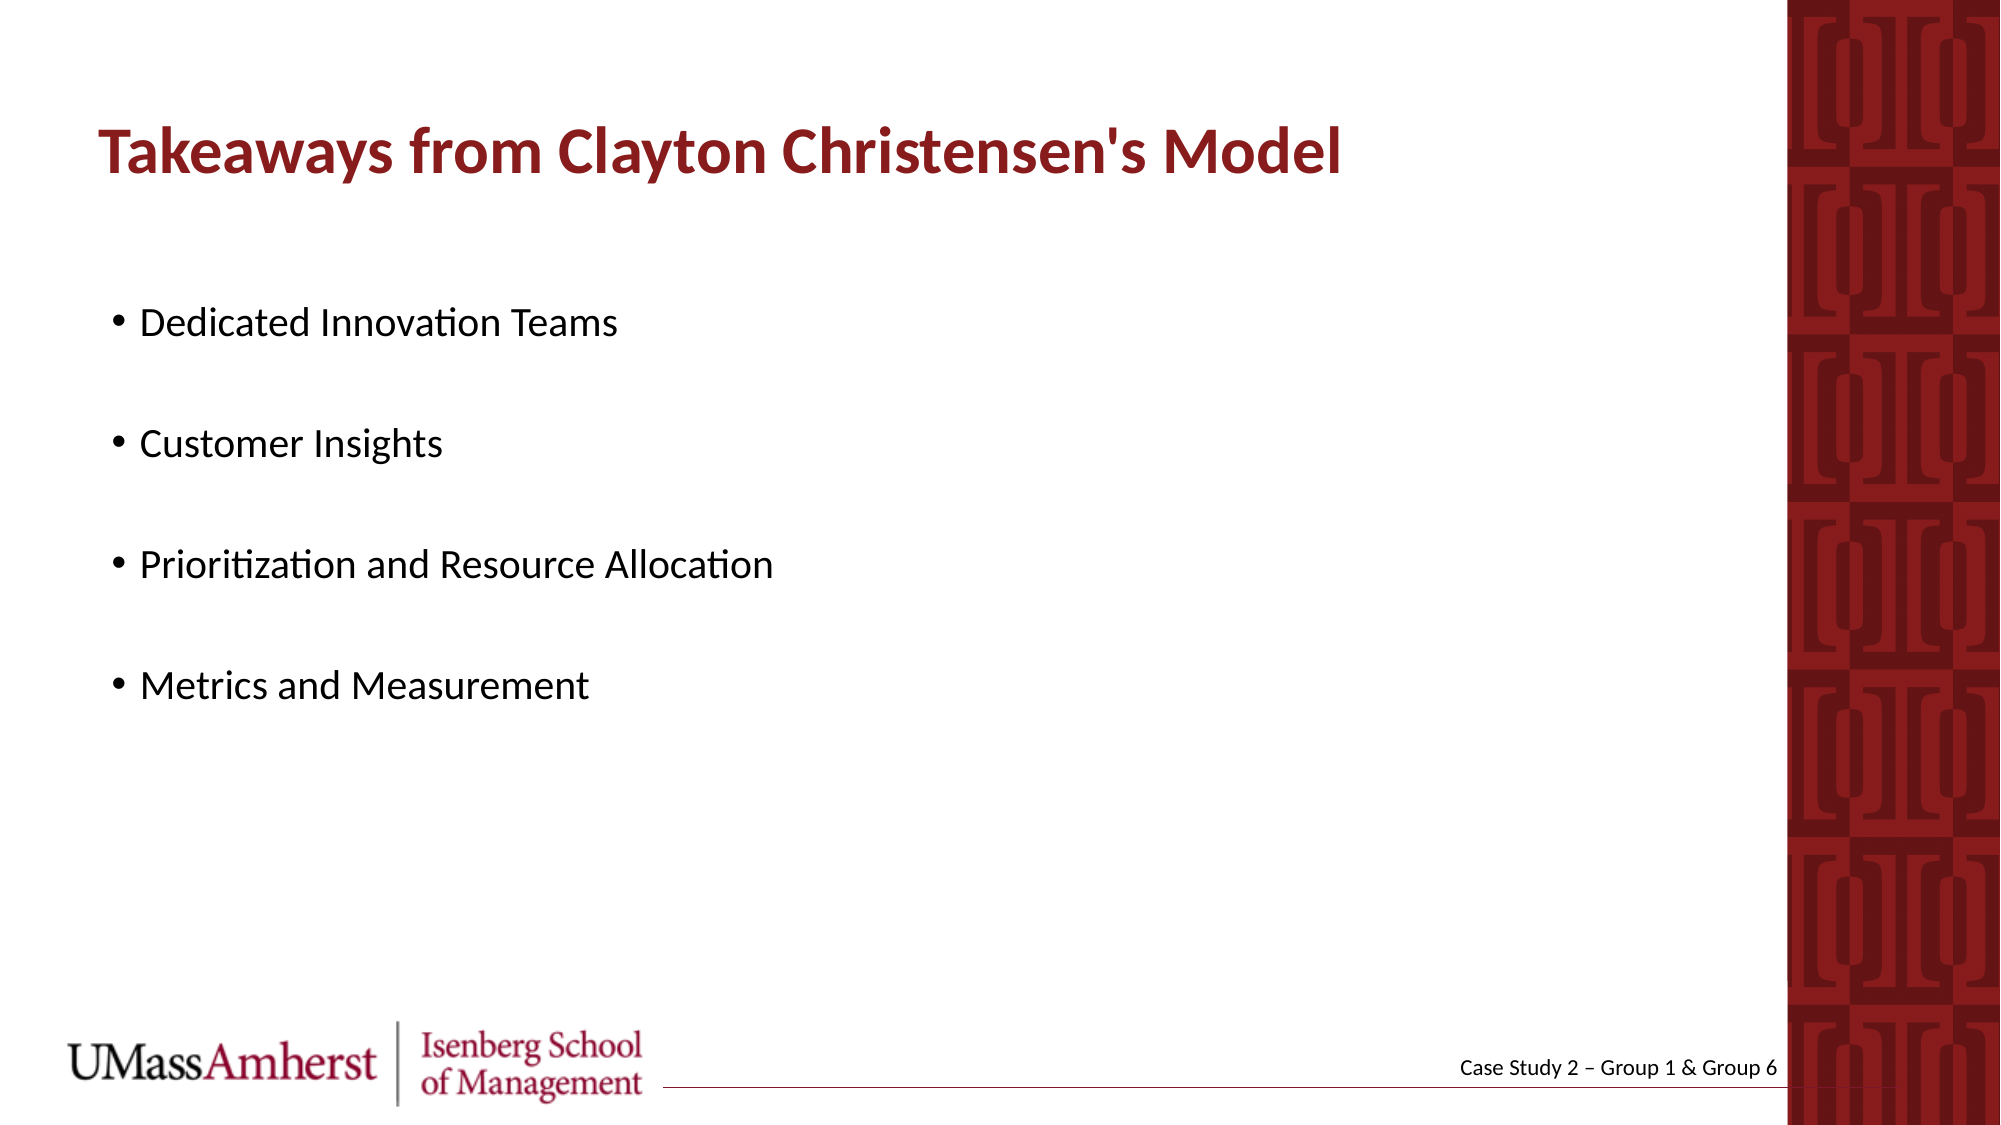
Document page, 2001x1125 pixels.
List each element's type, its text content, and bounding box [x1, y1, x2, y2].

picture [1787, 0, 2000, 1125]
list Dedicated Innovation Teams Customer Insights Prioritization and Resource Allocation Metrics and Measurement [96, 237, 1789, 888]
picture [55, 1012, 652, 1118]
list Takeaways from Clayton Christensen's Model [83, 108, 1650, 200]
